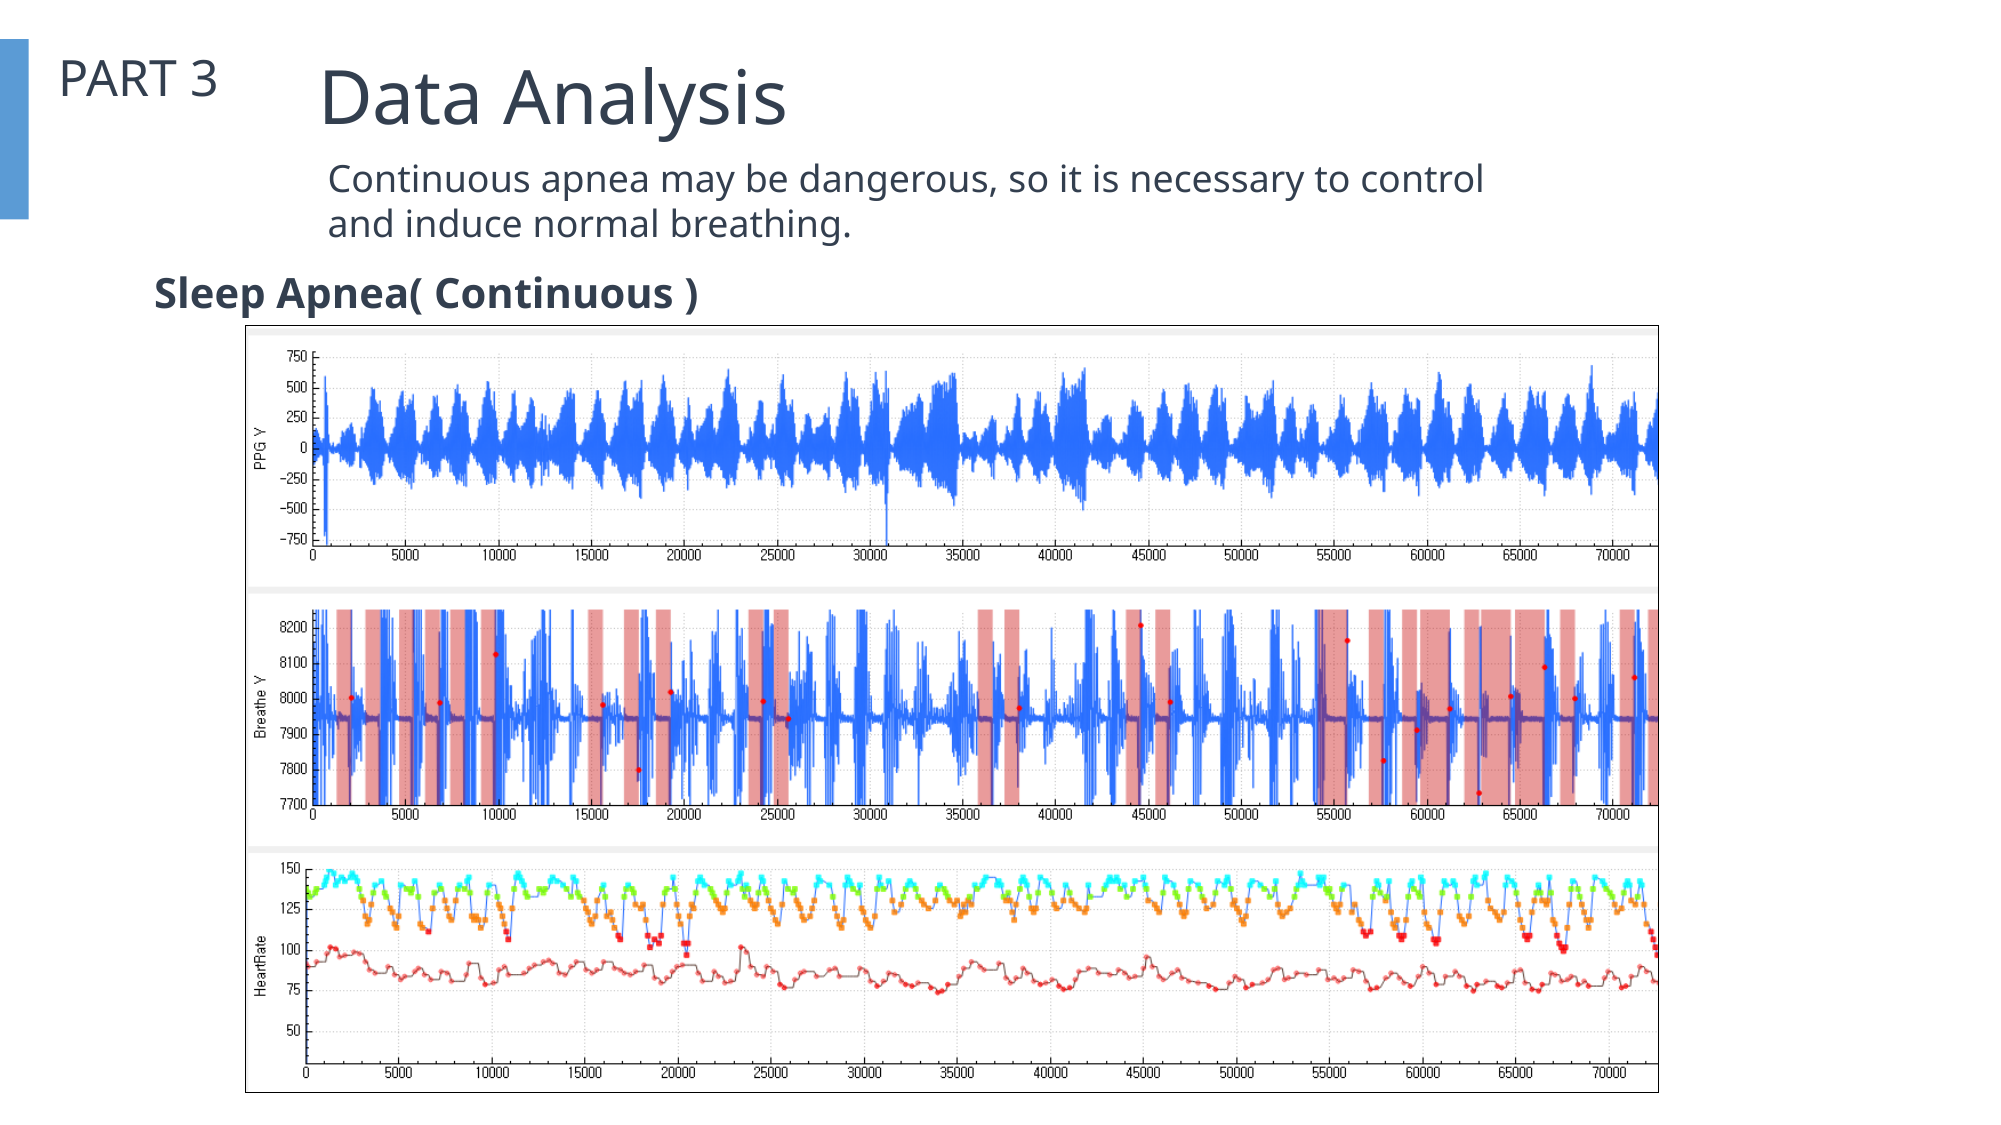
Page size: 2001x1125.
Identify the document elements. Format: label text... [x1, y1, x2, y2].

text_box Data Analysis [303, 41, 804, 147]
text_box [0, 38, 30, 220]
text_box PART 3 [44, 39, 234, 114]
text_box Continuous apnea may be dangerous, so it is necessary to control and induce normal breathing. [312, 147, 1659, 253]
picture [245, 325, 1659, 1093]
text_box Sleep Apnea( Continuous ) [139, 259, 714, 325]
